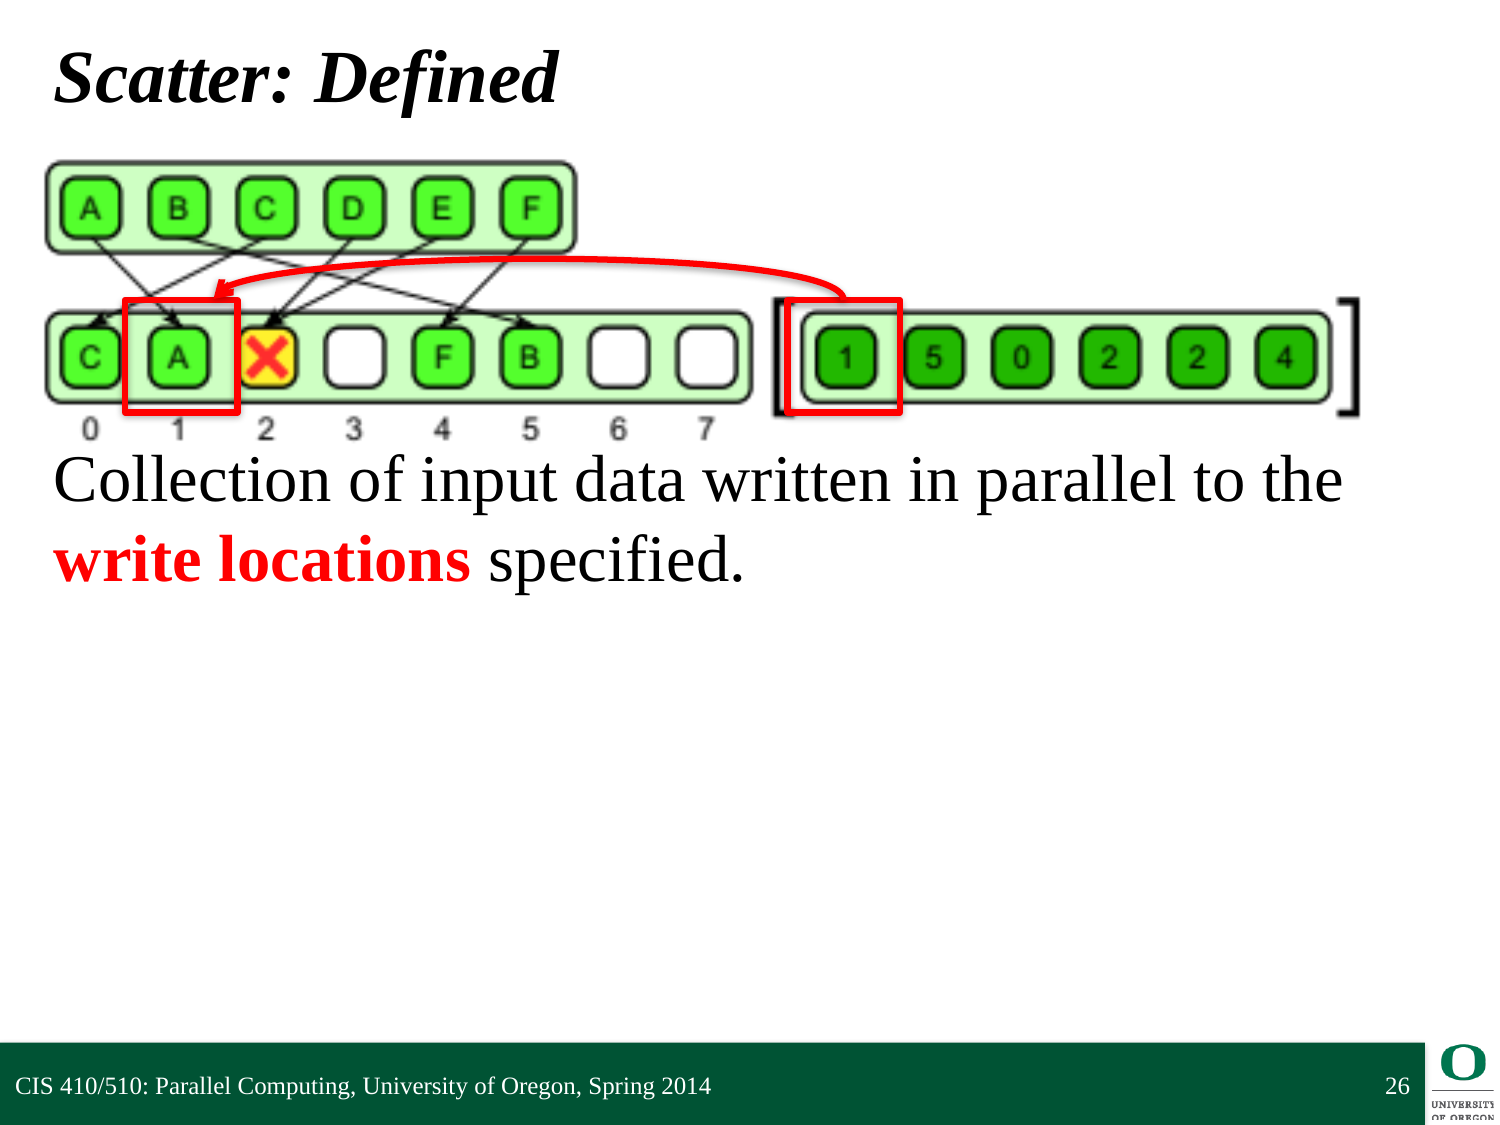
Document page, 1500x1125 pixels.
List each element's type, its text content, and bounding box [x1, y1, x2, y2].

footer CIS 410/510: Parallel Computing, University of Oregon, Spring 2014 [0, 1044, 988, 1125]
list Collection of input data written in parallel to the write locations specified. [39, 147, 1500, 1046]
title Scatter: Defined [39, 0, 522, 145]
picture [531, 149, 1378, 451]
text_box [527, 0, 531, 616]
slide_number 26 [1074, 1044, 1425, 1125]
picture [37, 149, 527, 451]
title Scatter: Defined [535, 0, 1500, 145]
